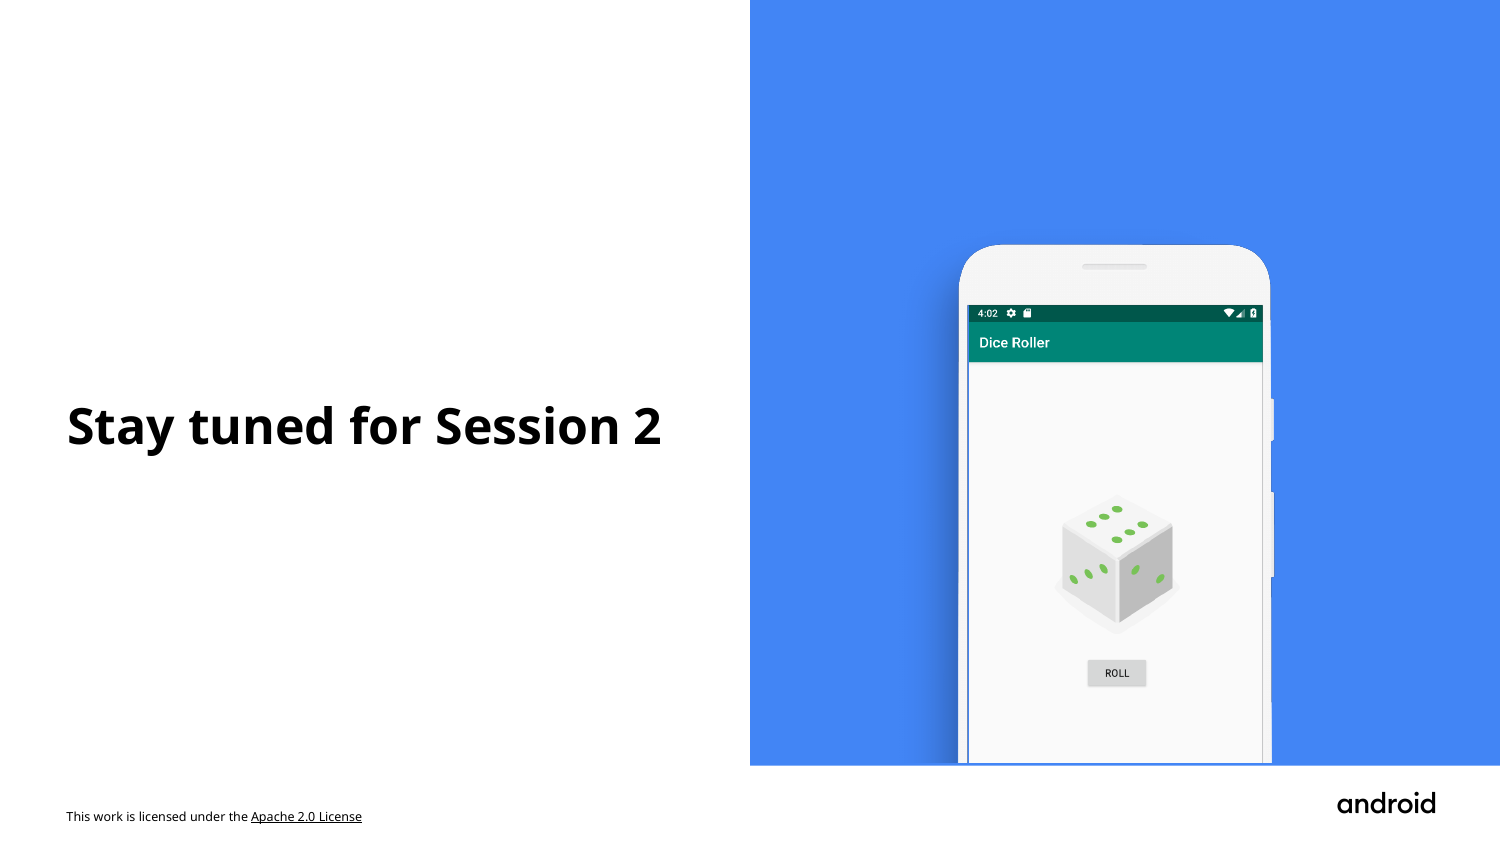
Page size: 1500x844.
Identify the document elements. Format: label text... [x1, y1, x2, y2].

picture [1334, 788, 1438, 817]
picture [883, 210, 1343, 764]
title Stay tuned for Session 2 [52, 134, 690, 716]
